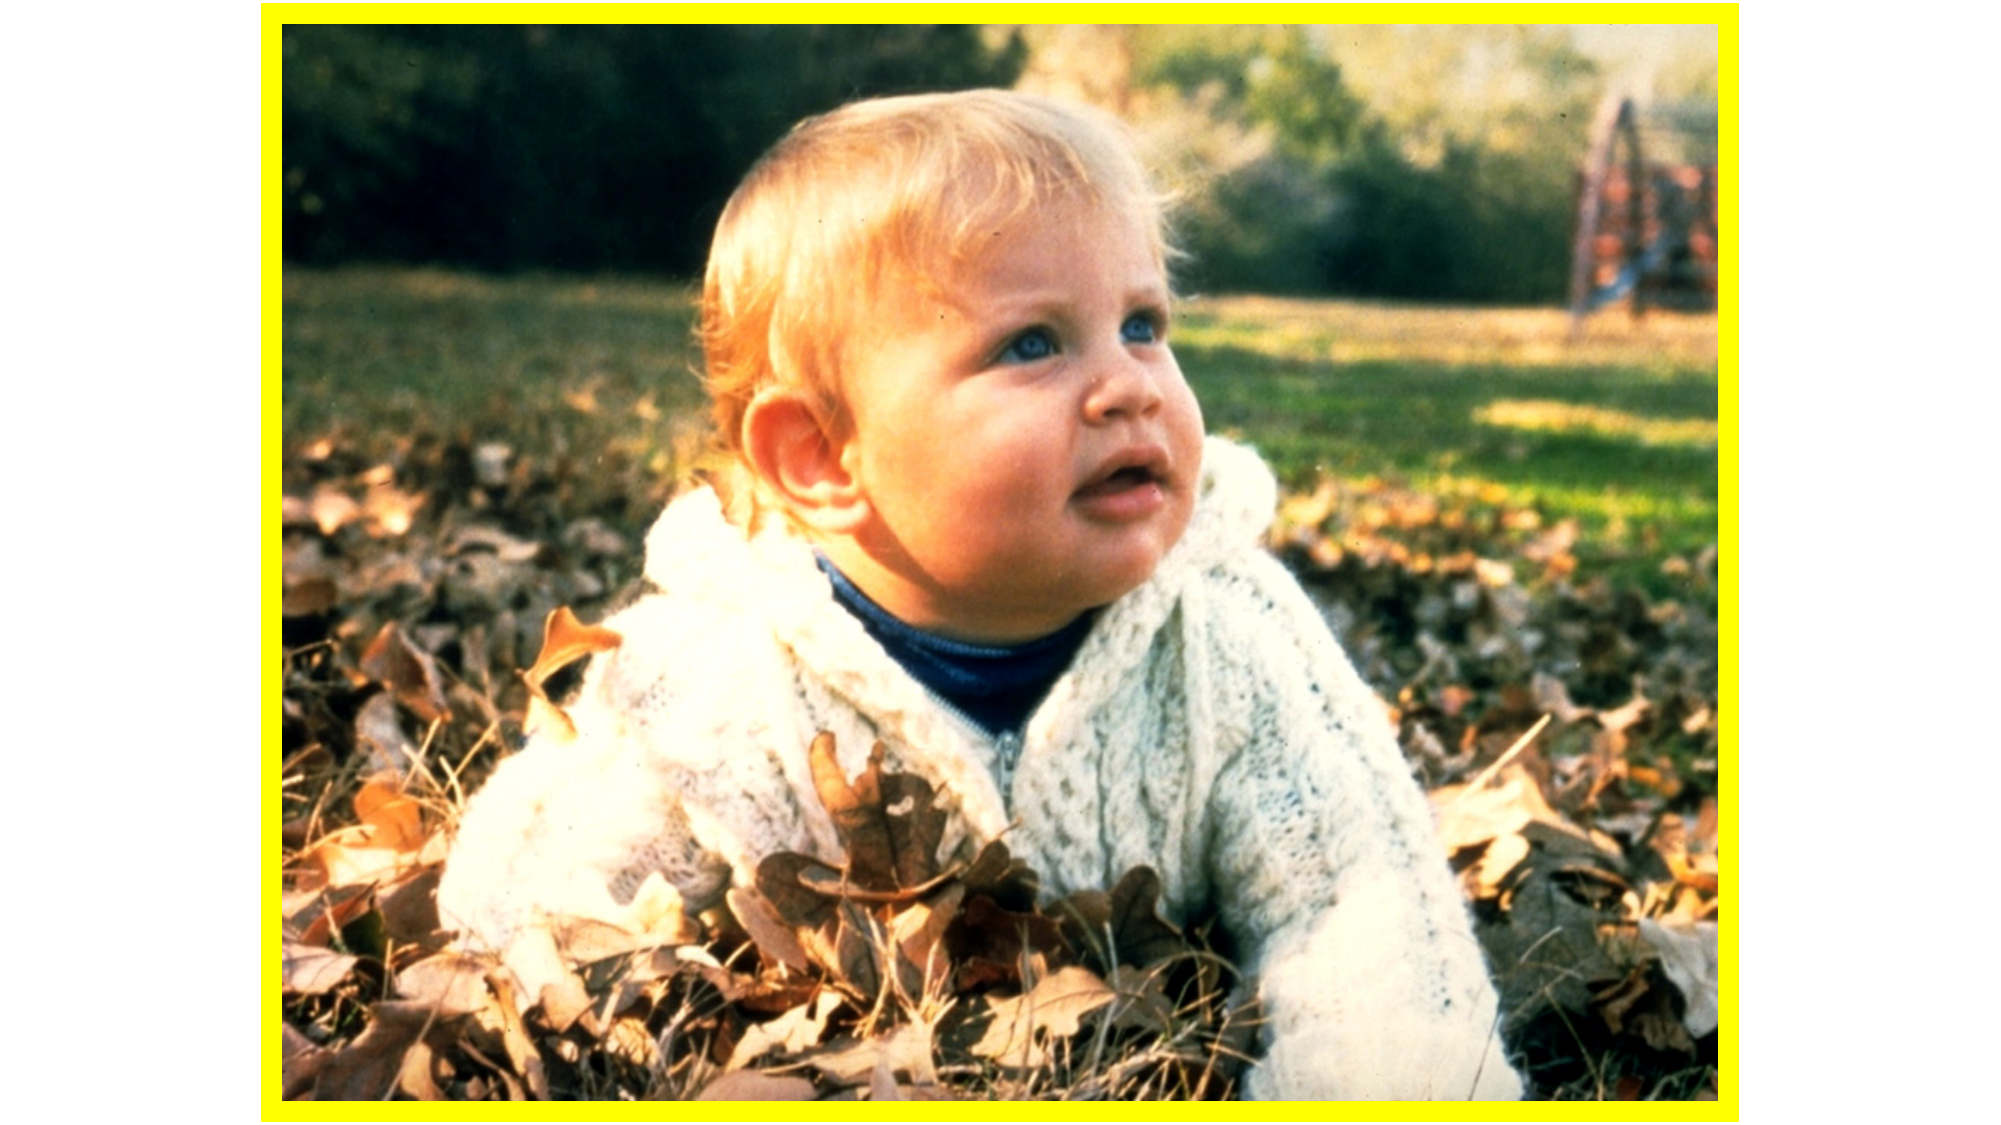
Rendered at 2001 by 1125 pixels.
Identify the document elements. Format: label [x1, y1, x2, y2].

picture [281, 23, 1719, 1102]
